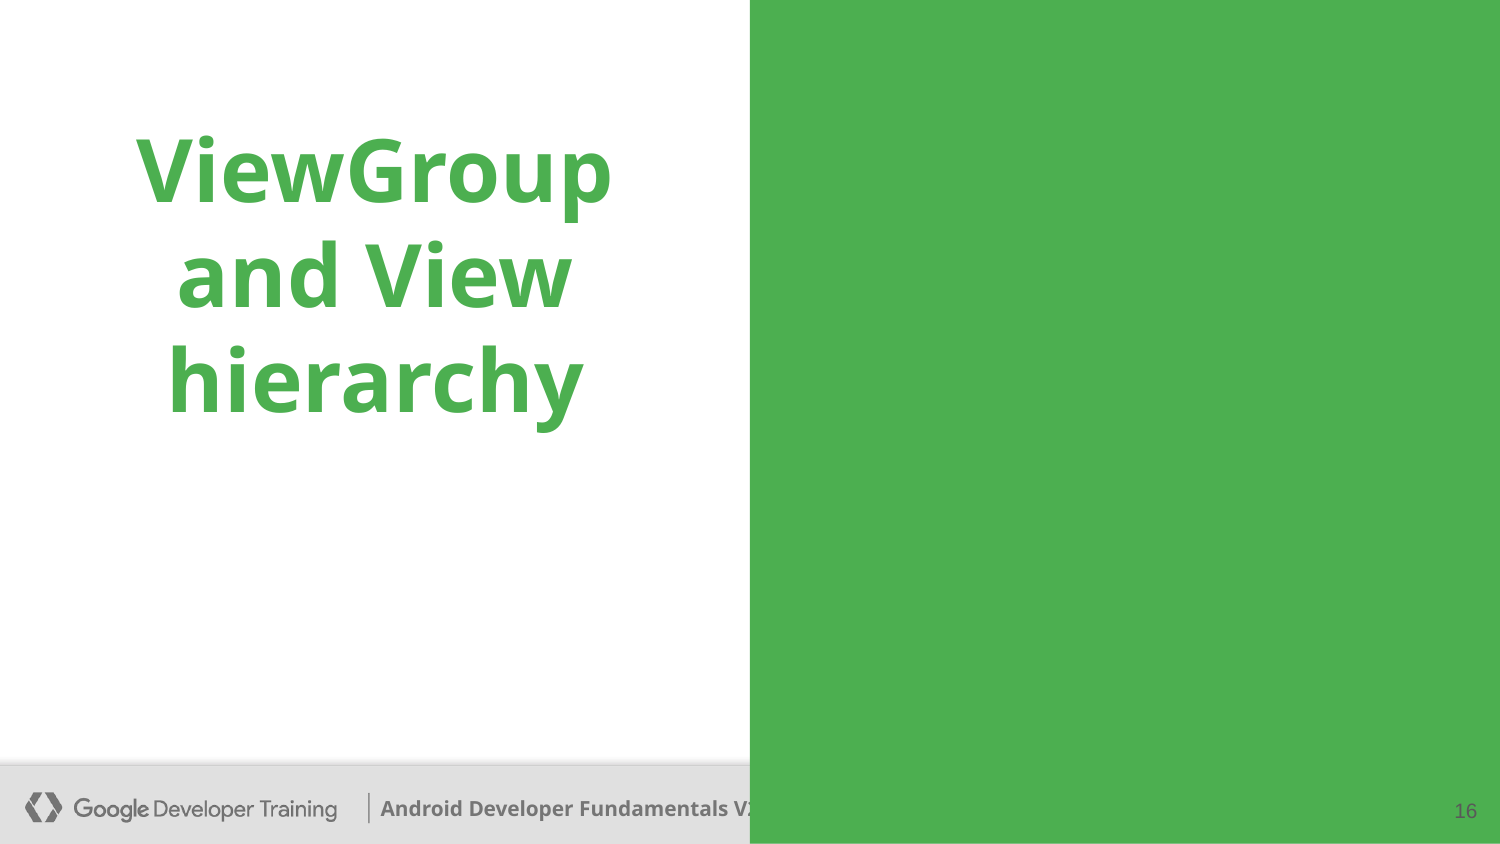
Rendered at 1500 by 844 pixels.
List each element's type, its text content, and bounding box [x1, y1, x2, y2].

title ViewGroup and View hierarchy [43, 202, 708, 446]
picture [0, 0, 749, 844]
slide_number 16 [1402, 777, 1493, 842]
